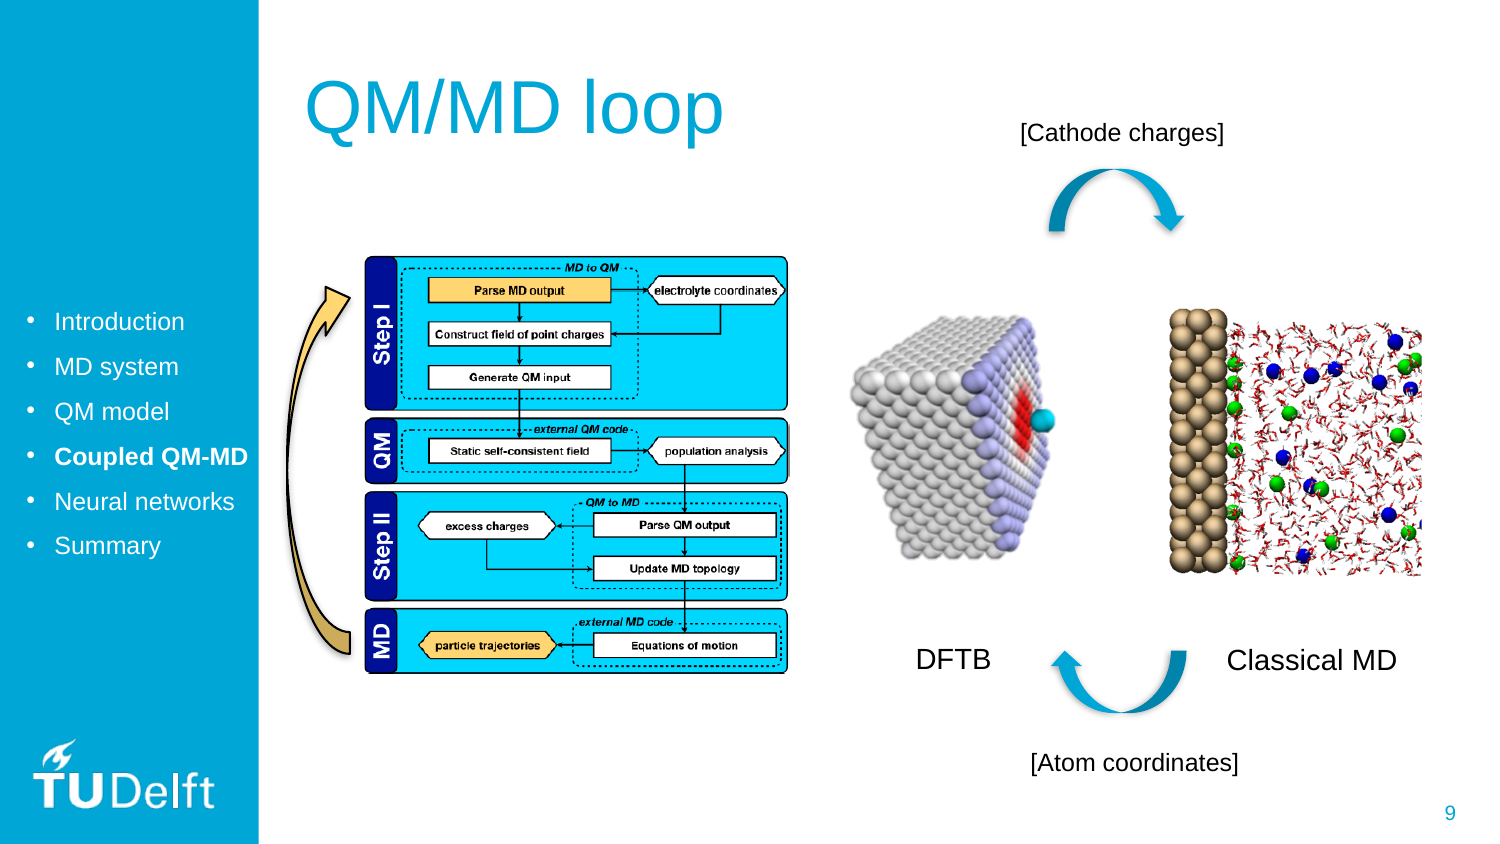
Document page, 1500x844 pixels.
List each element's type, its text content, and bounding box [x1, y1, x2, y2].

title QM/MD loop [289, 33, 1455, 175]
picture [354, 250, 1114, 681]
text_box [286, 286, 349, 655]
text_box Introduction MD system QM model Coupled QM-MD Neural networks Summary [0, 275, 273, 769]
text_box [1050, 649, 1188, 714]
text_box DFTB [900, 632, 1111, 683]
text_box [Atom coordinates] [1015, 739, 1312, 785]
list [1163, 301, 1422, 585]
text_box Classical MD [1211, 634, 1500, 684]
text_box [1048, 168, 1186, 233]
text_box [Cathode charges] [1005, 109, 1302, 154]
